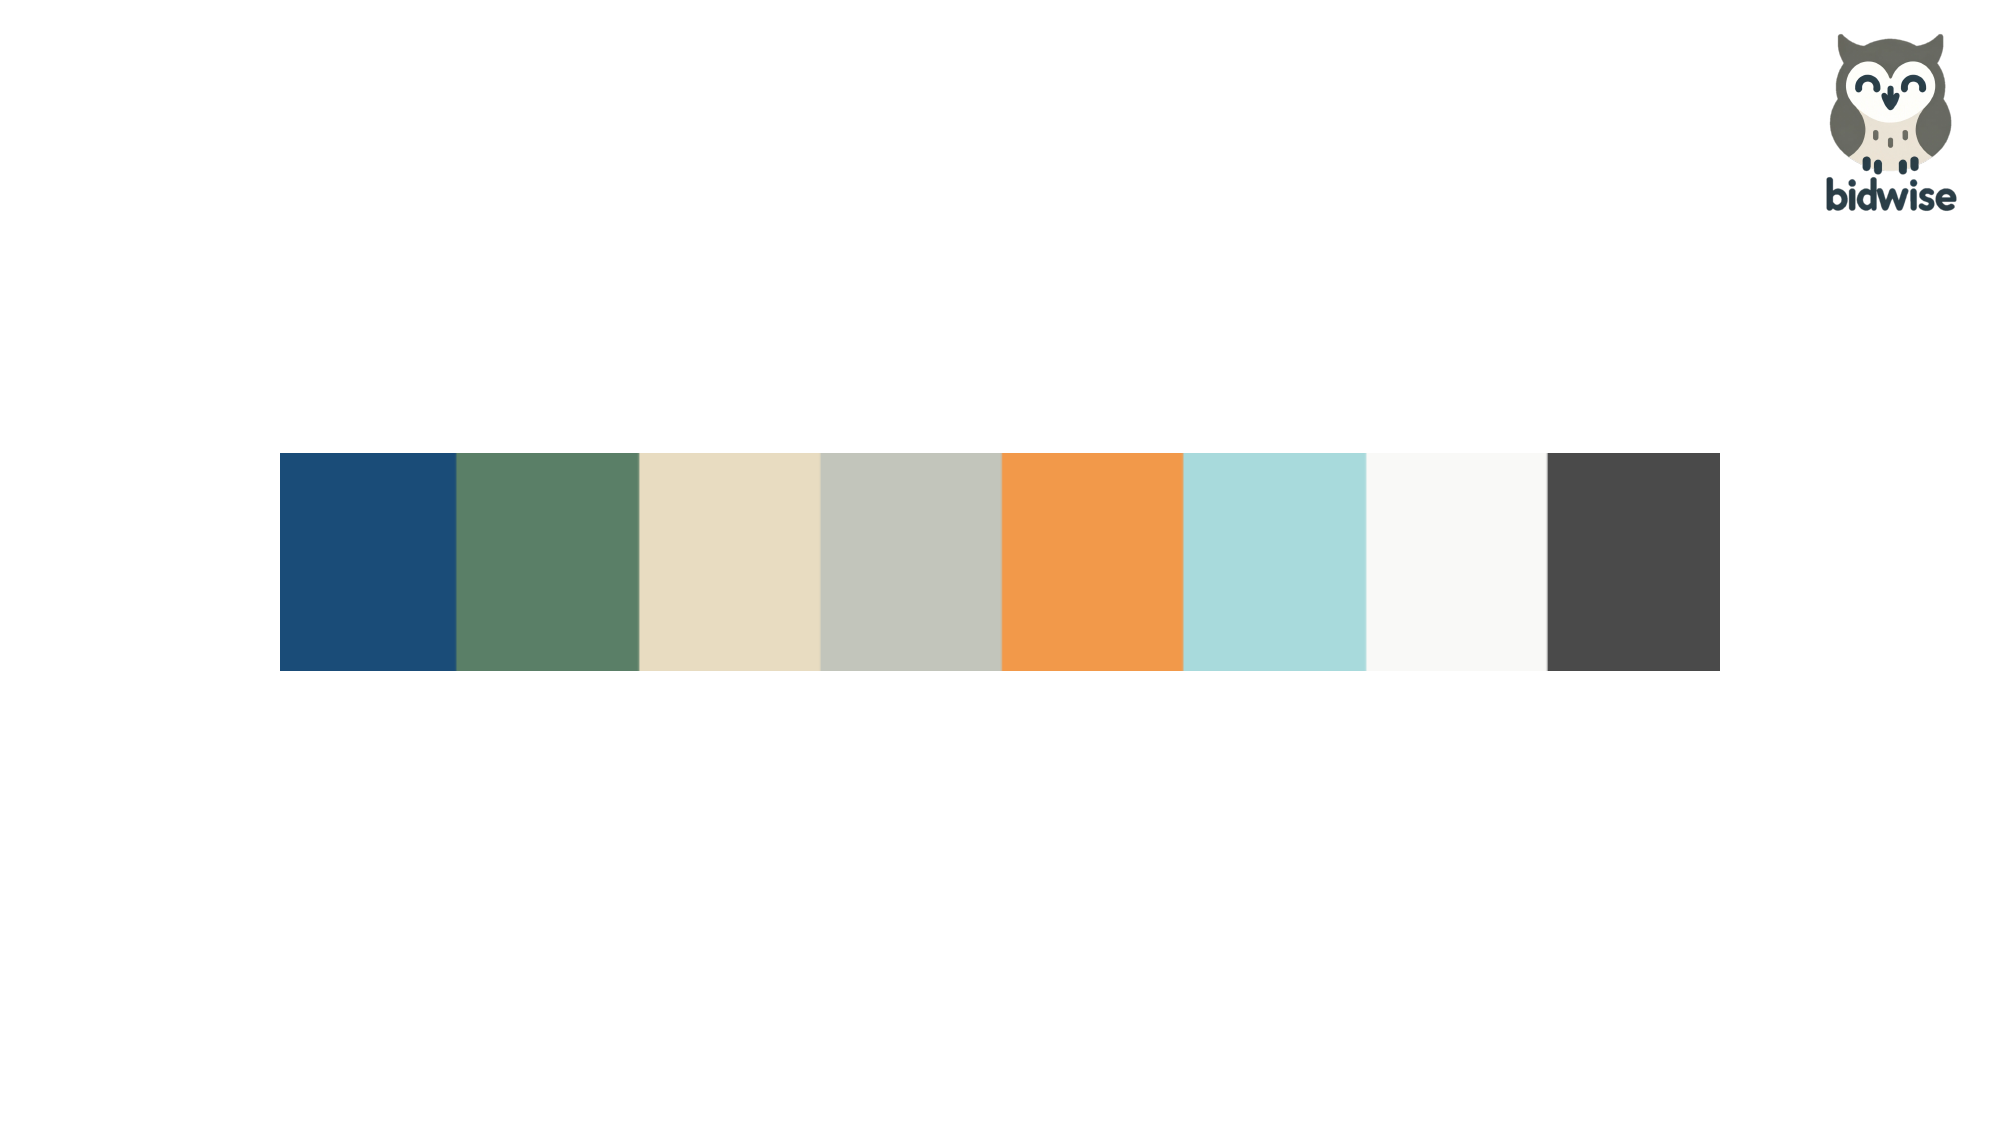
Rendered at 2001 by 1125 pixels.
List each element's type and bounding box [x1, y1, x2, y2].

picture [1782, 0, 2000, 233]
picture [280, 453, 1720, 672]
